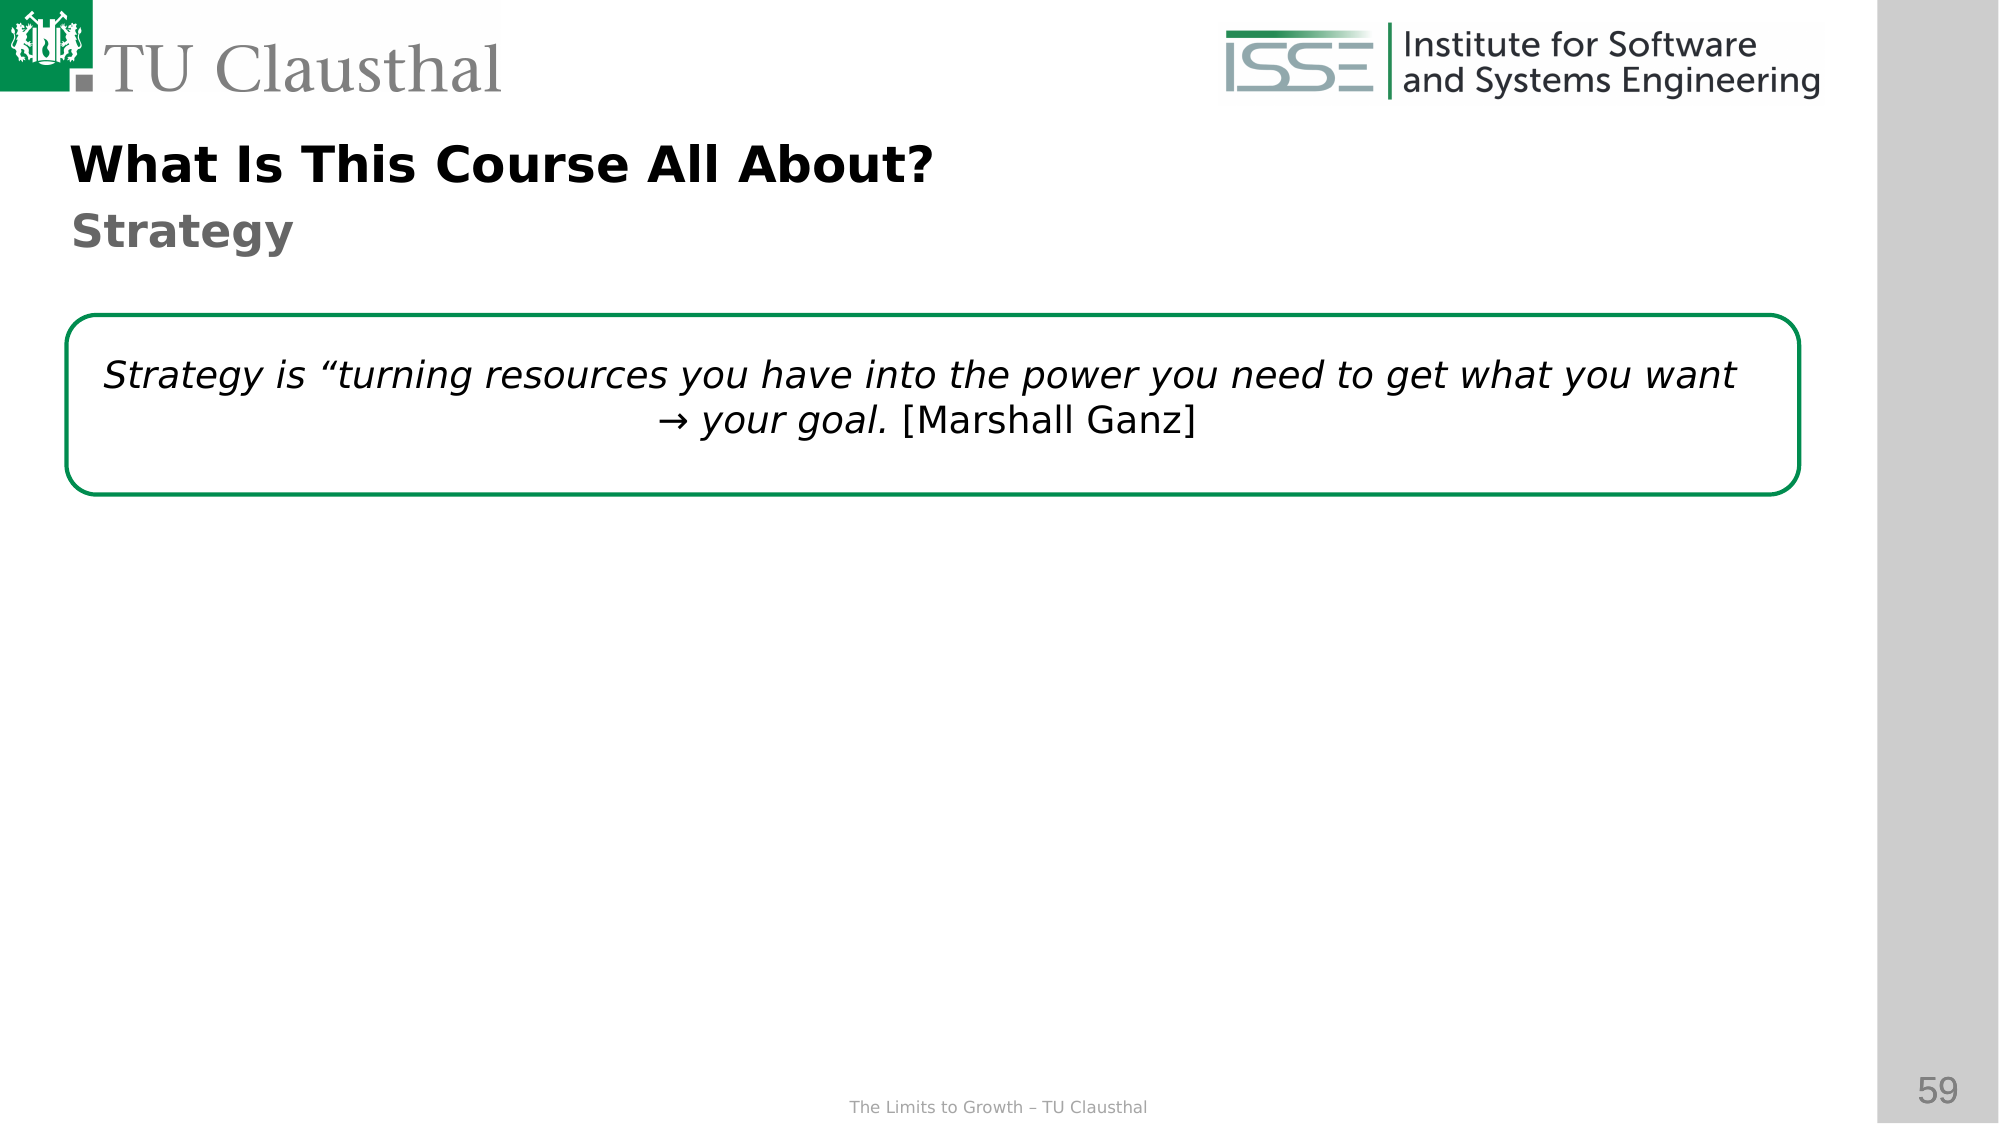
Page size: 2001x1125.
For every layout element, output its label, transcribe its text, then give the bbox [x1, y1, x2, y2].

text_box Strategy is “turning resources you have into the power you need to get what you want → your goal. [Marshall Ganz] Strategic Goal (what you want): The goal is a clear, measurable point that allows you to know if you’ve won or lost, and that meets the challenge your constituency faces. Power (what you need): tactics through which you can turn your resources into the capacity you need to achieve your goal. Resources (what your constituency has): time, money, skills, relationships, etc. [54, 207, 1800, 1034]
text_box [64, 312, 1802, 497]
text_box What Is This Course All About? [54, 125, 1818, 207]
text_box Strategy [70, 188, 1769, 269]
picture [0, 0, 501, 92]
picture [1218, 22, 1825, 106]
